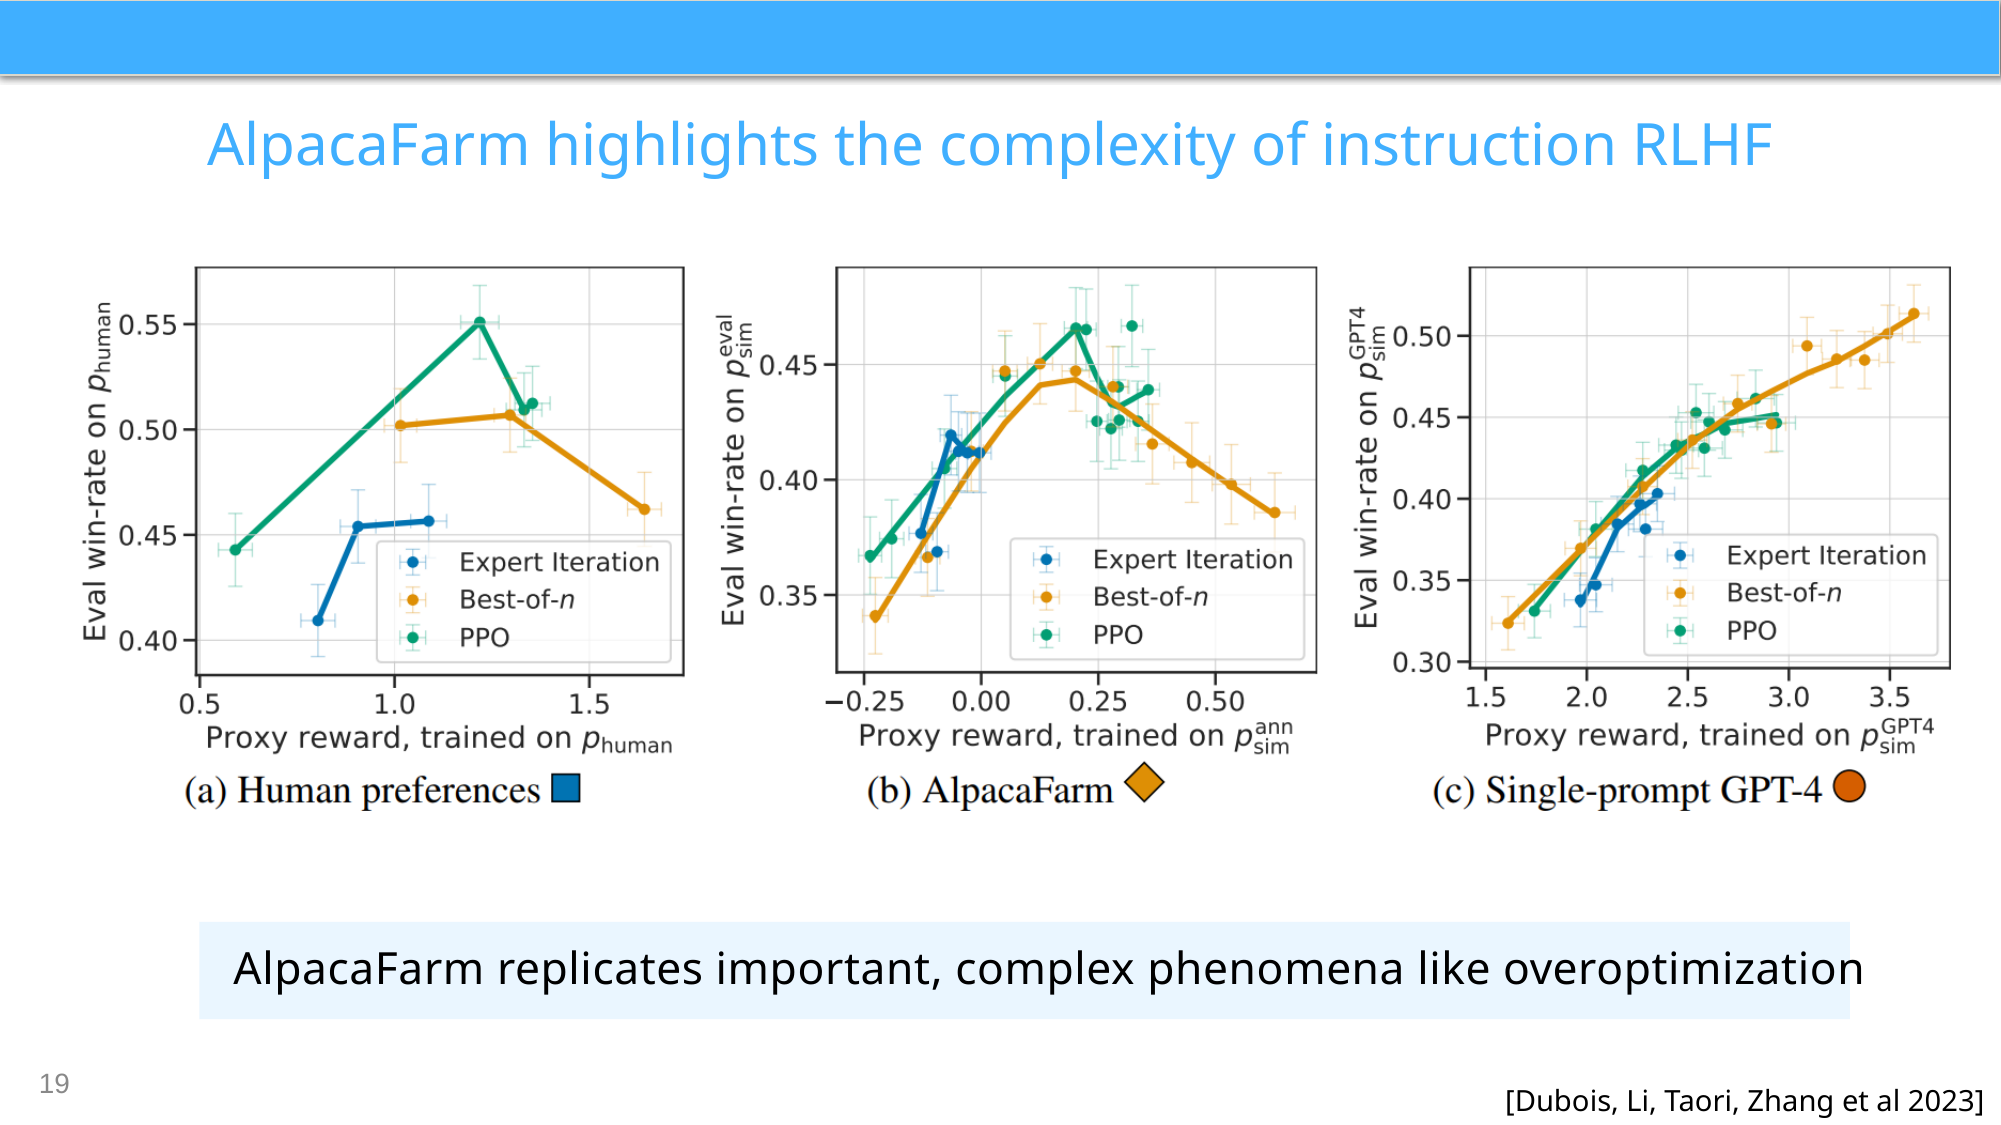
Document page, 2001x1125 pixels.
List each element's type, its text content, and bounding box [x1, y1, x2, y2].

list AlpacaFarm replicates important, complex phenomena like overoptimization [209, 932, 1894, 1021]
text_box [Dubois, Li, Taori, Zhang et al 2023] [1490, 1074, 2000, 1125]
title AlpacaFarm highlights the complexity of instruction RLHF [207, 78, 1894, 186]
slide_number 19 [23, 1052, 209, 1112]
picture [67, 241, 1982, 842]
text_box [199, 921, 1850, 1020]
